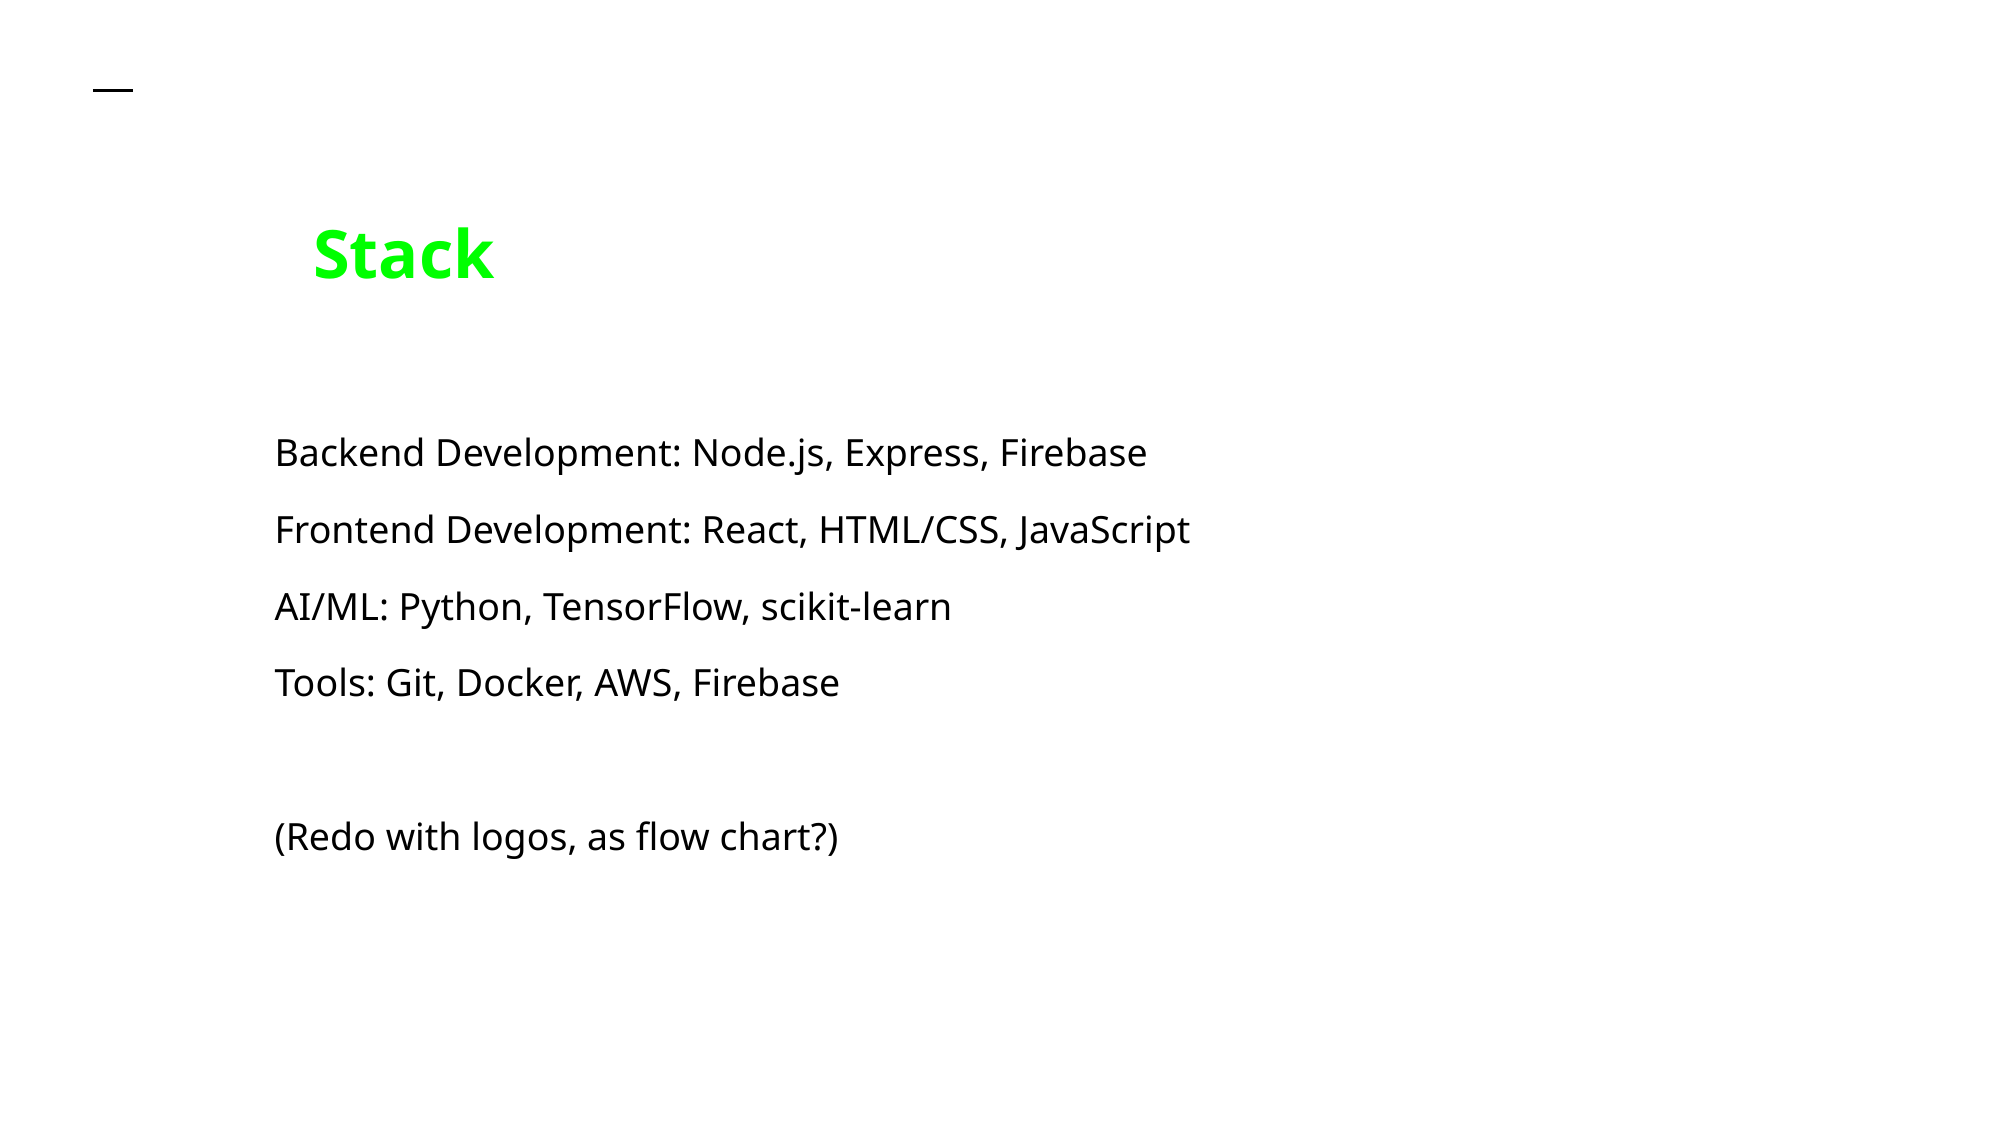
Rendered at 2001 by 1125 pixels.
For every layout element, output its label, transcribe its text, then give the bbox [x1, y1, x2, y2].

text_box Backend Development: Node.js, Express, Firebase Frontend Development: React, HTML/CSS, JavaScript AI/ML: Python, TensorFlow, scikit-learn Tools: Git, Docker, AWS, Firebase (Redo with logos, as flow chart?) [259, 407, 1419, 920]
title Stack [293, 146, 908, 312]
